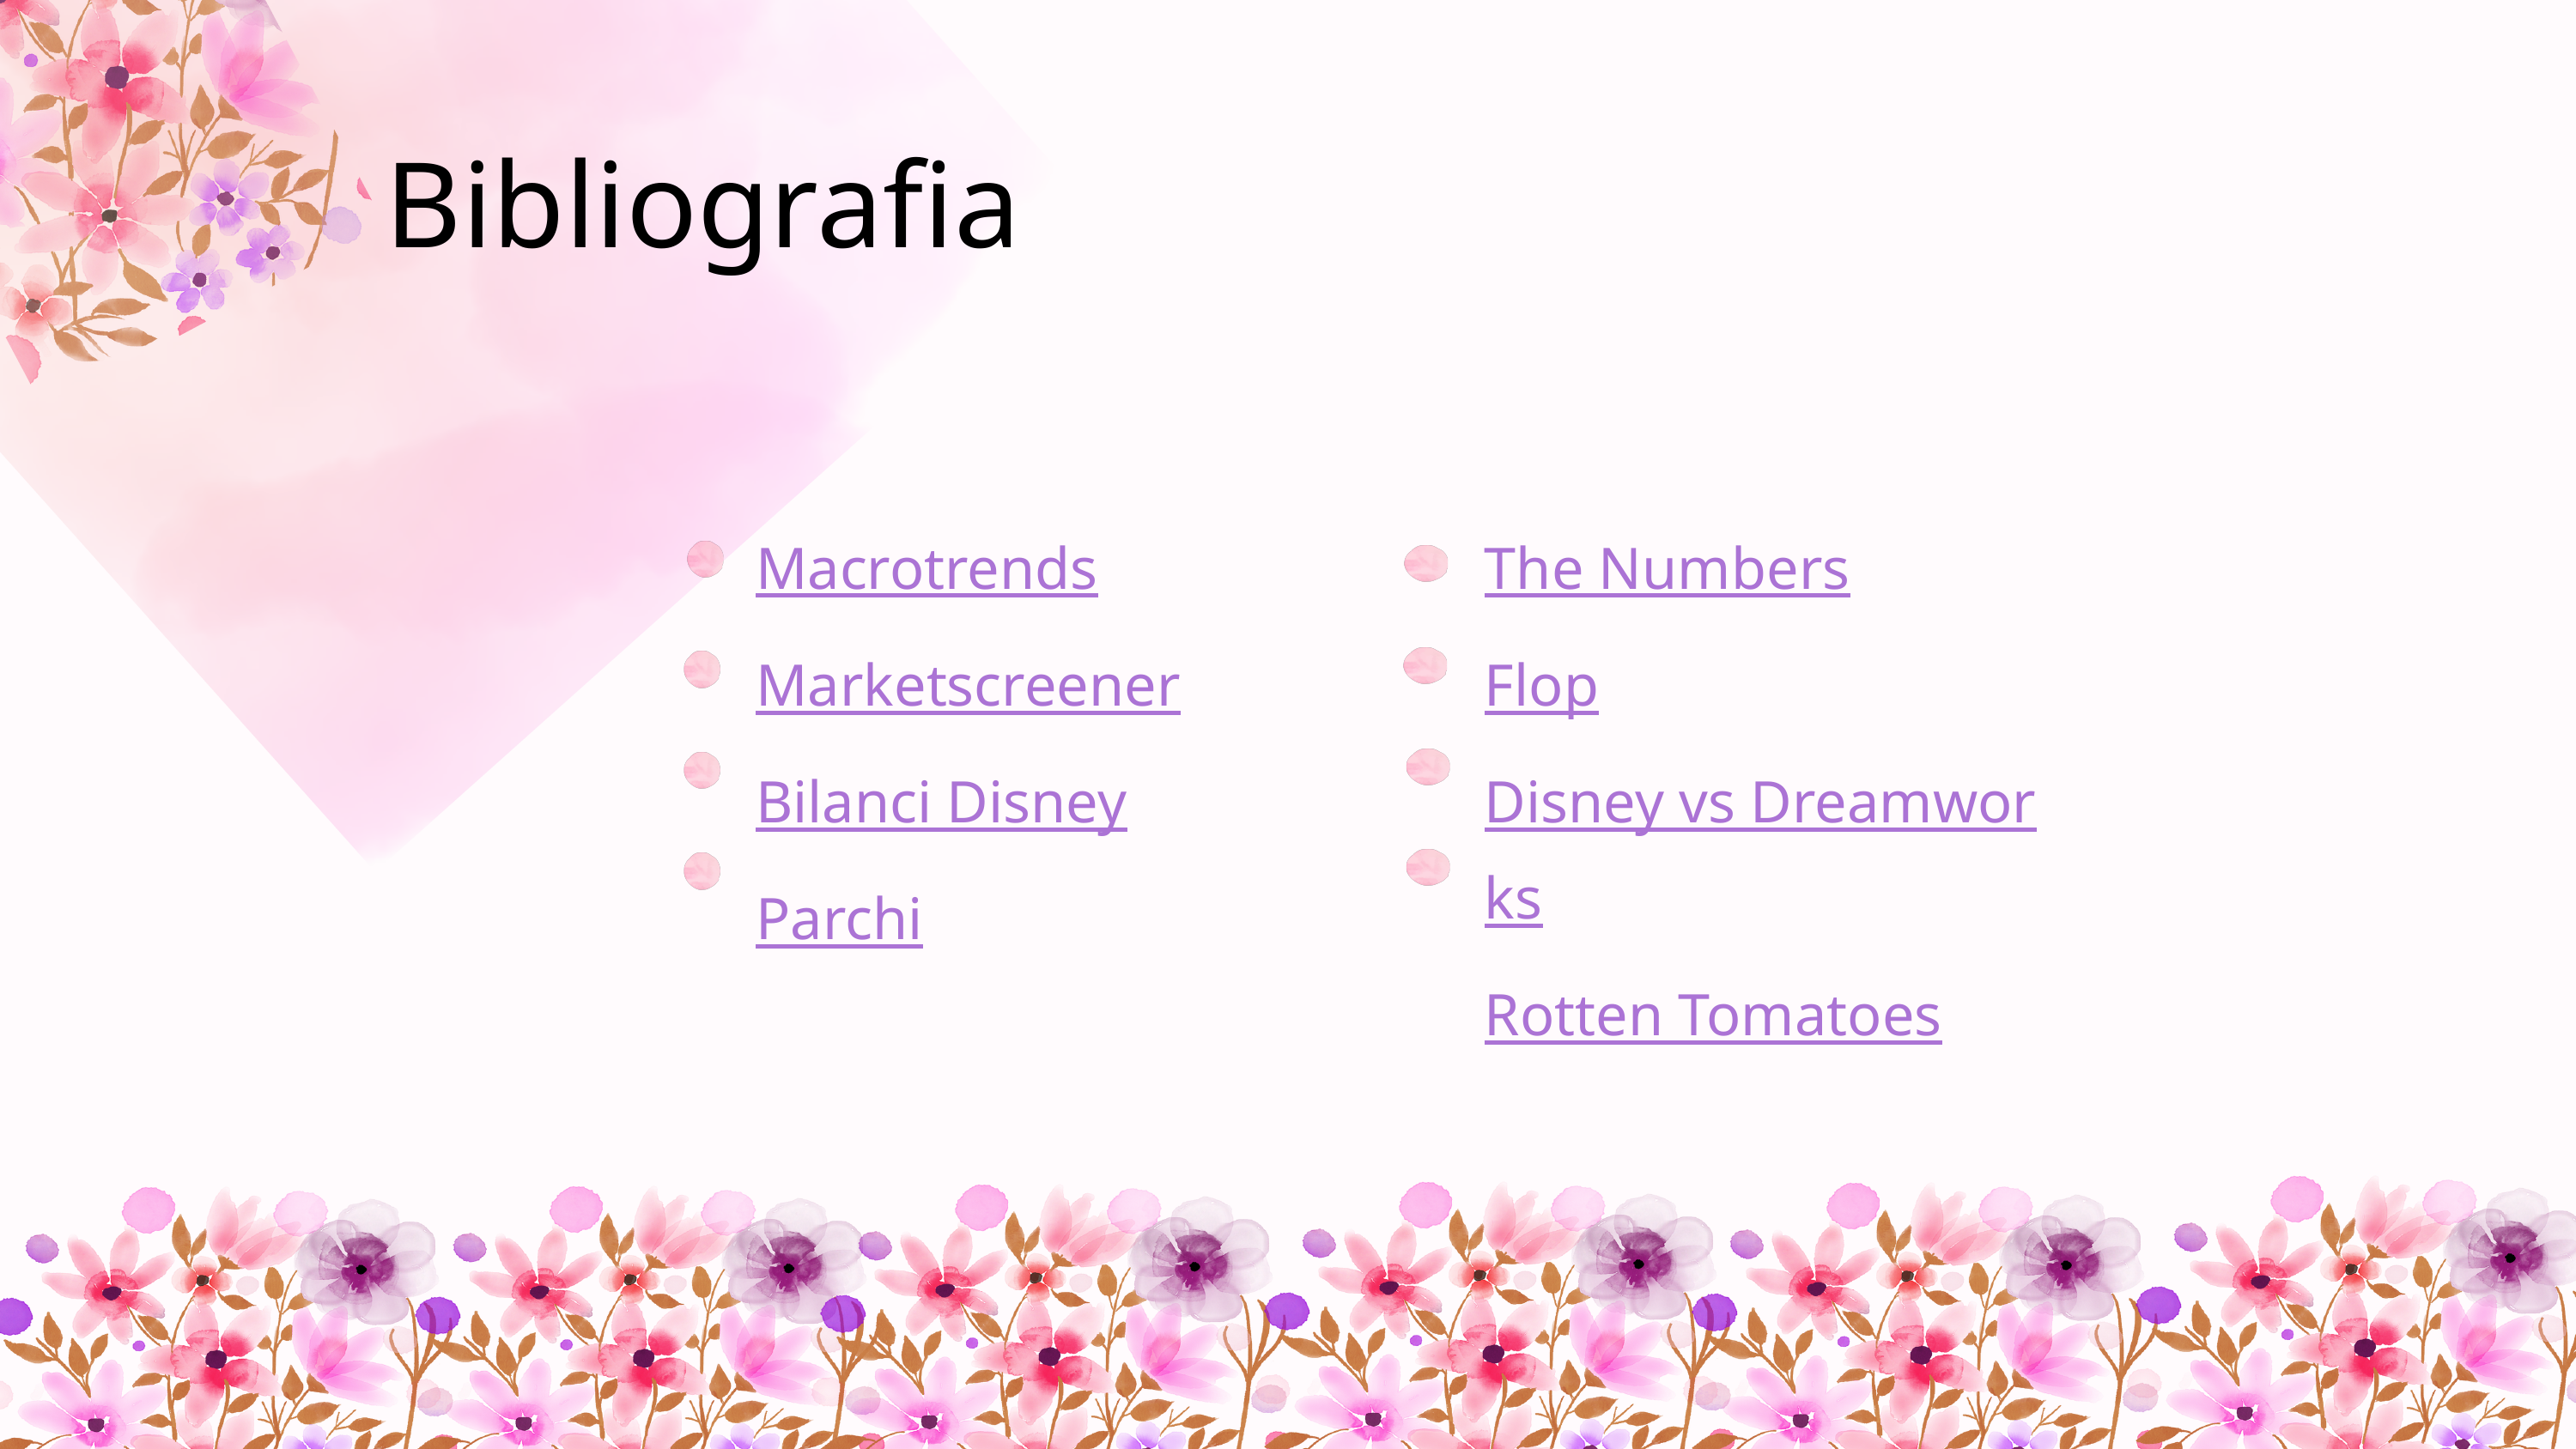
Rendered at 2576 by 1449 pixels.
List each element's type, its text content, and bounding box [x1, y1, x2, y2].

text_box [266, 0, 984, 222]
text_box [1680, 1182, 2123, 1449]
text_box [683, 752, 720, 789]
text_box [0, 0, 385, 409]
text_box [1403, 647, 1448, 684]
text_box [683, 651, 720, 688]
text_box [683, 852, 720, 890]
text_box [808, 1184, 1252, 1449]
text_box [2123, 1175, 2576, 1449]
text_box [0, 227, 1048, 872]
text_box Bibliografia [385, 87, 1188, 272]
text_box [0, 1186, 402, 1449]
text_box [1404, 545, 1449, 583]
text_box [1252, 1181, 1735, 1449]
text_box Macrotrends Marketscreener Bilanci Disney Parchi [743, 486, 1212, 967]
text_box [1406, 849, 1450, 886]
text_box [1406, 749, 1450, 785]
text_box [687, 541, 724, 578]
text_box [402, 1185, 808, 1449]
text_box The Numbers Flop Disney vs Dreamworks Rotten Tomatoes [1472, 486, 2073, 1070]
